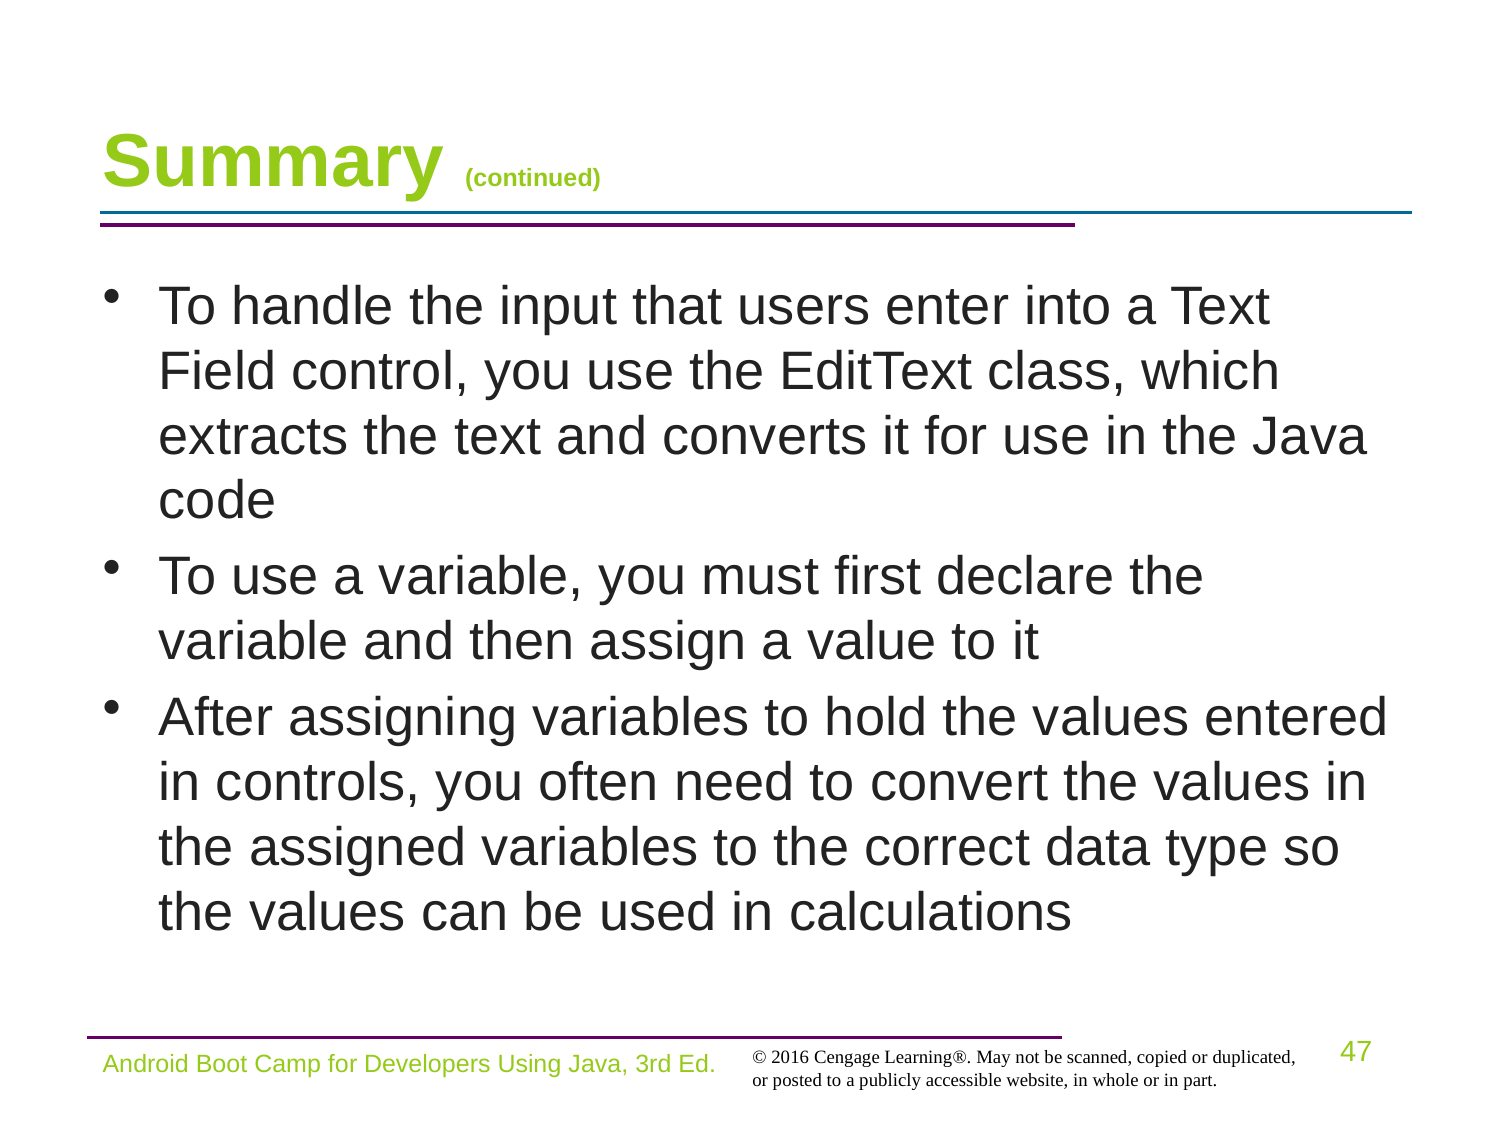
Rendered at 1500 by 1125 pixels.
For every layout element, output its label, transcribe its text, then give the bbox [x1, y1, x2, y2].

title Summary (continued) [87, 62, 1413, 251]
list To handle the input that users enter into a Text Field control, you use the EditText class, which extracts the text and converts it for use in the Java code To use a variable, you must first declare the variable and then assign a value to it After assigning variables to hold the values entered in controls, you often need to convert the values in the assigned variables to the correct data type so the values can be used in calculations [87, 262, 1413, 1001]
footer Android Boot Camp for Developers Using Java, 3rd Ed. [87, 1025, 988, 1100]
slide_number 47 [1074, 1025, 1388, 1100]
